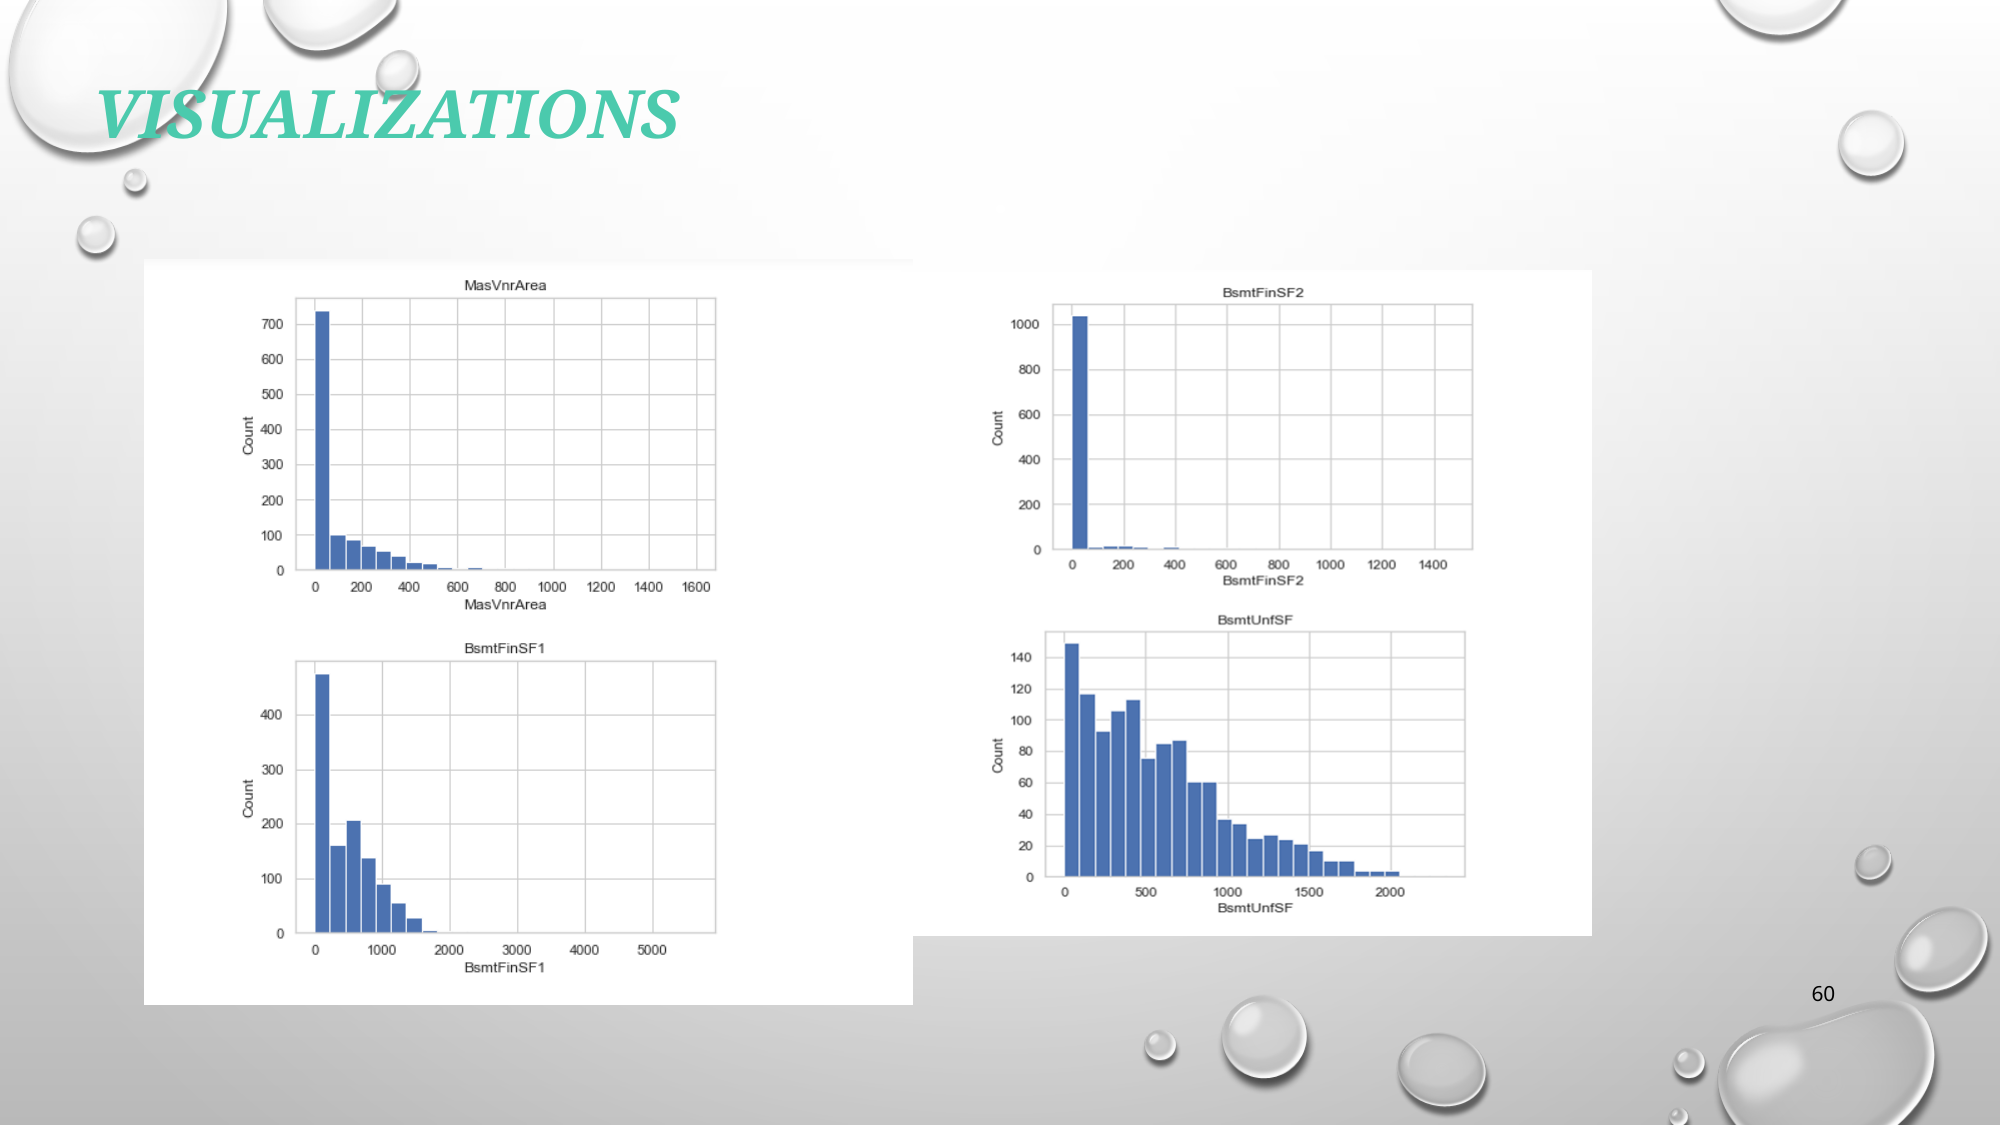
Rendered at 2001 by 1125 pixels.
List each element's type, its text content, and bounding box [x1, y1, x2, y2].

text_box VISUALIZATIONS [78, 64, 941, 205]
picture [0, 0, 2000, 1125]
slide_number 60 [1724, 965, 1851, 1025]
